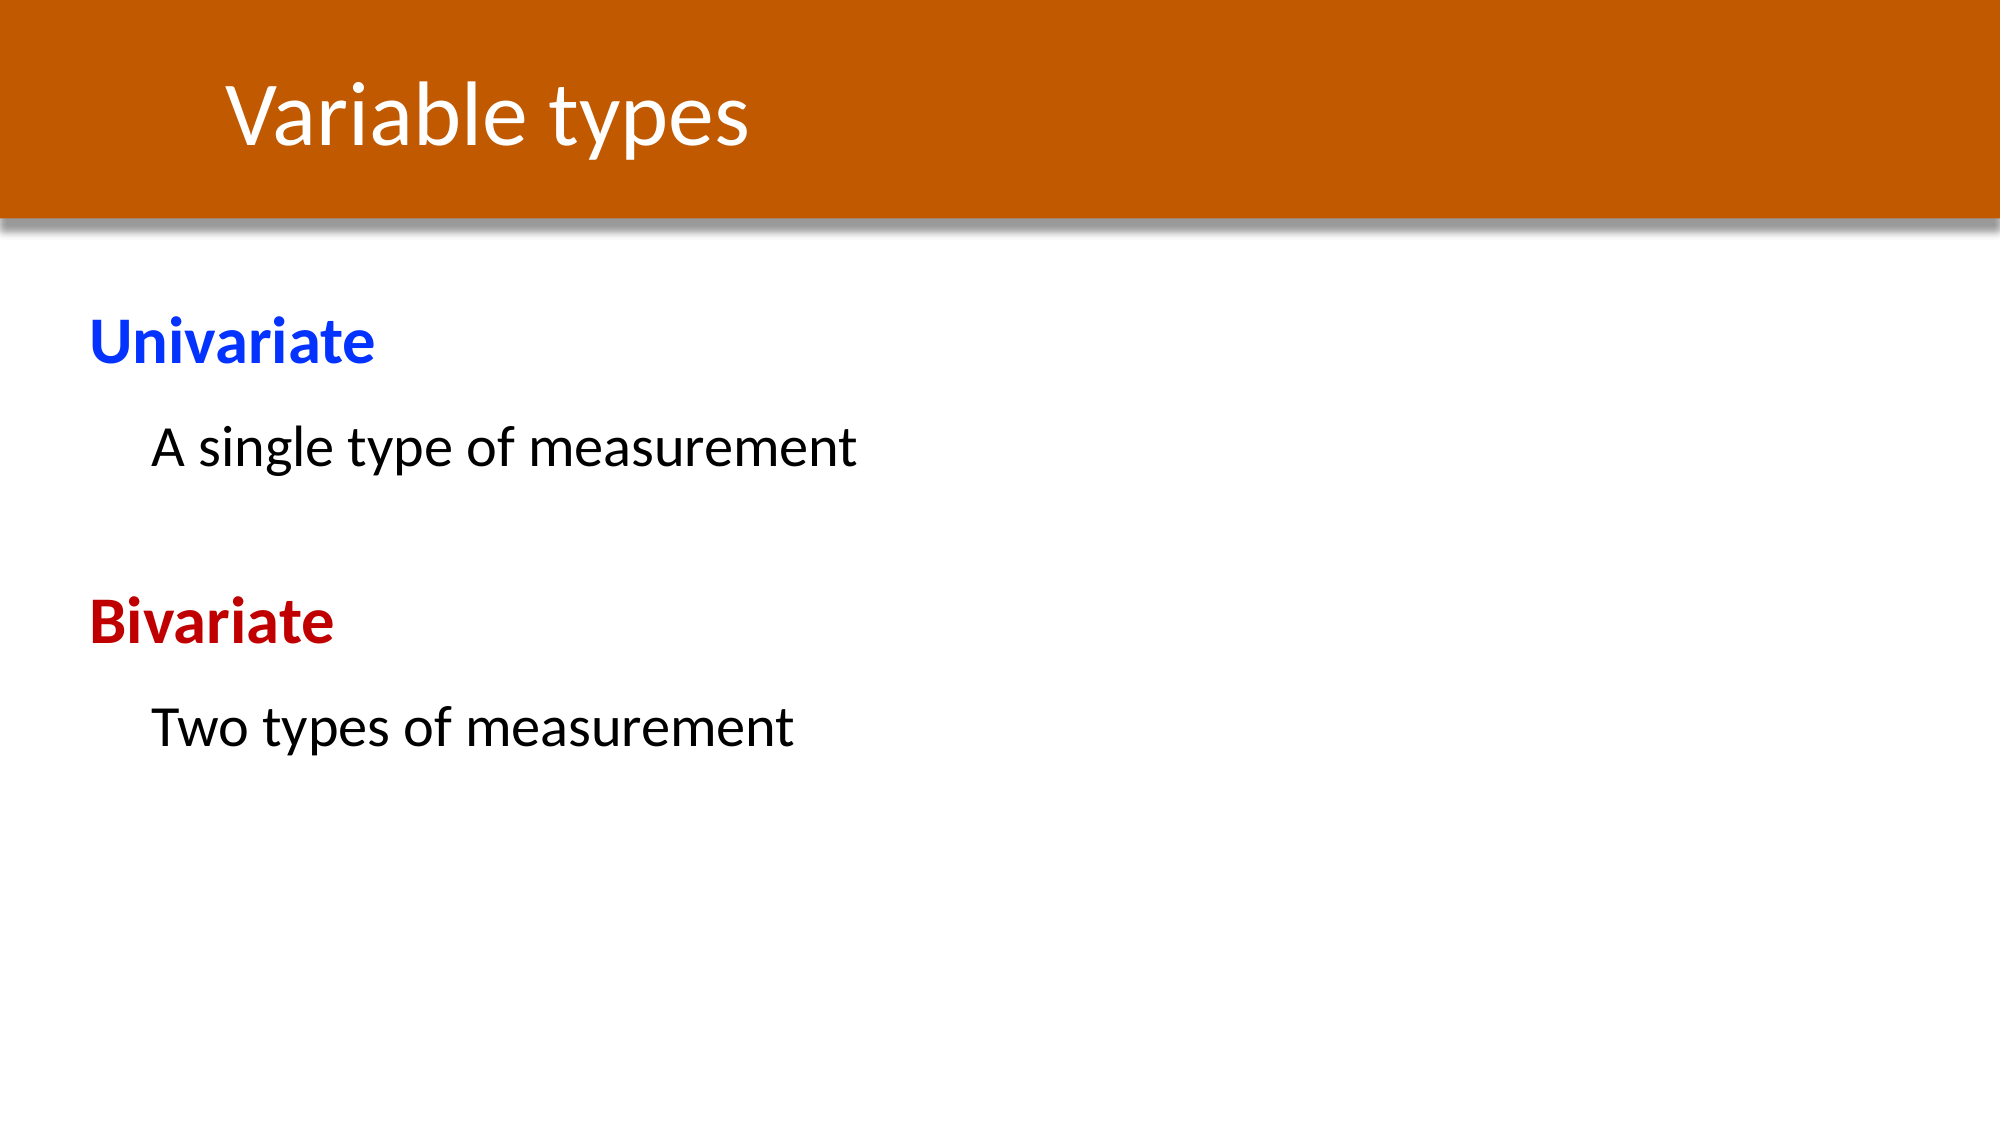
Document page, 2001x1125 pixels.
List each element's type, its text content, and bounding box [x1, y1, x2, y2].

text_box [73, 289, 879, 487]
text_box Variable types [210, 17, 2000, 201]
text_box [0, 0, 2000, 219]
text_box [73, 569, 815, 767]
